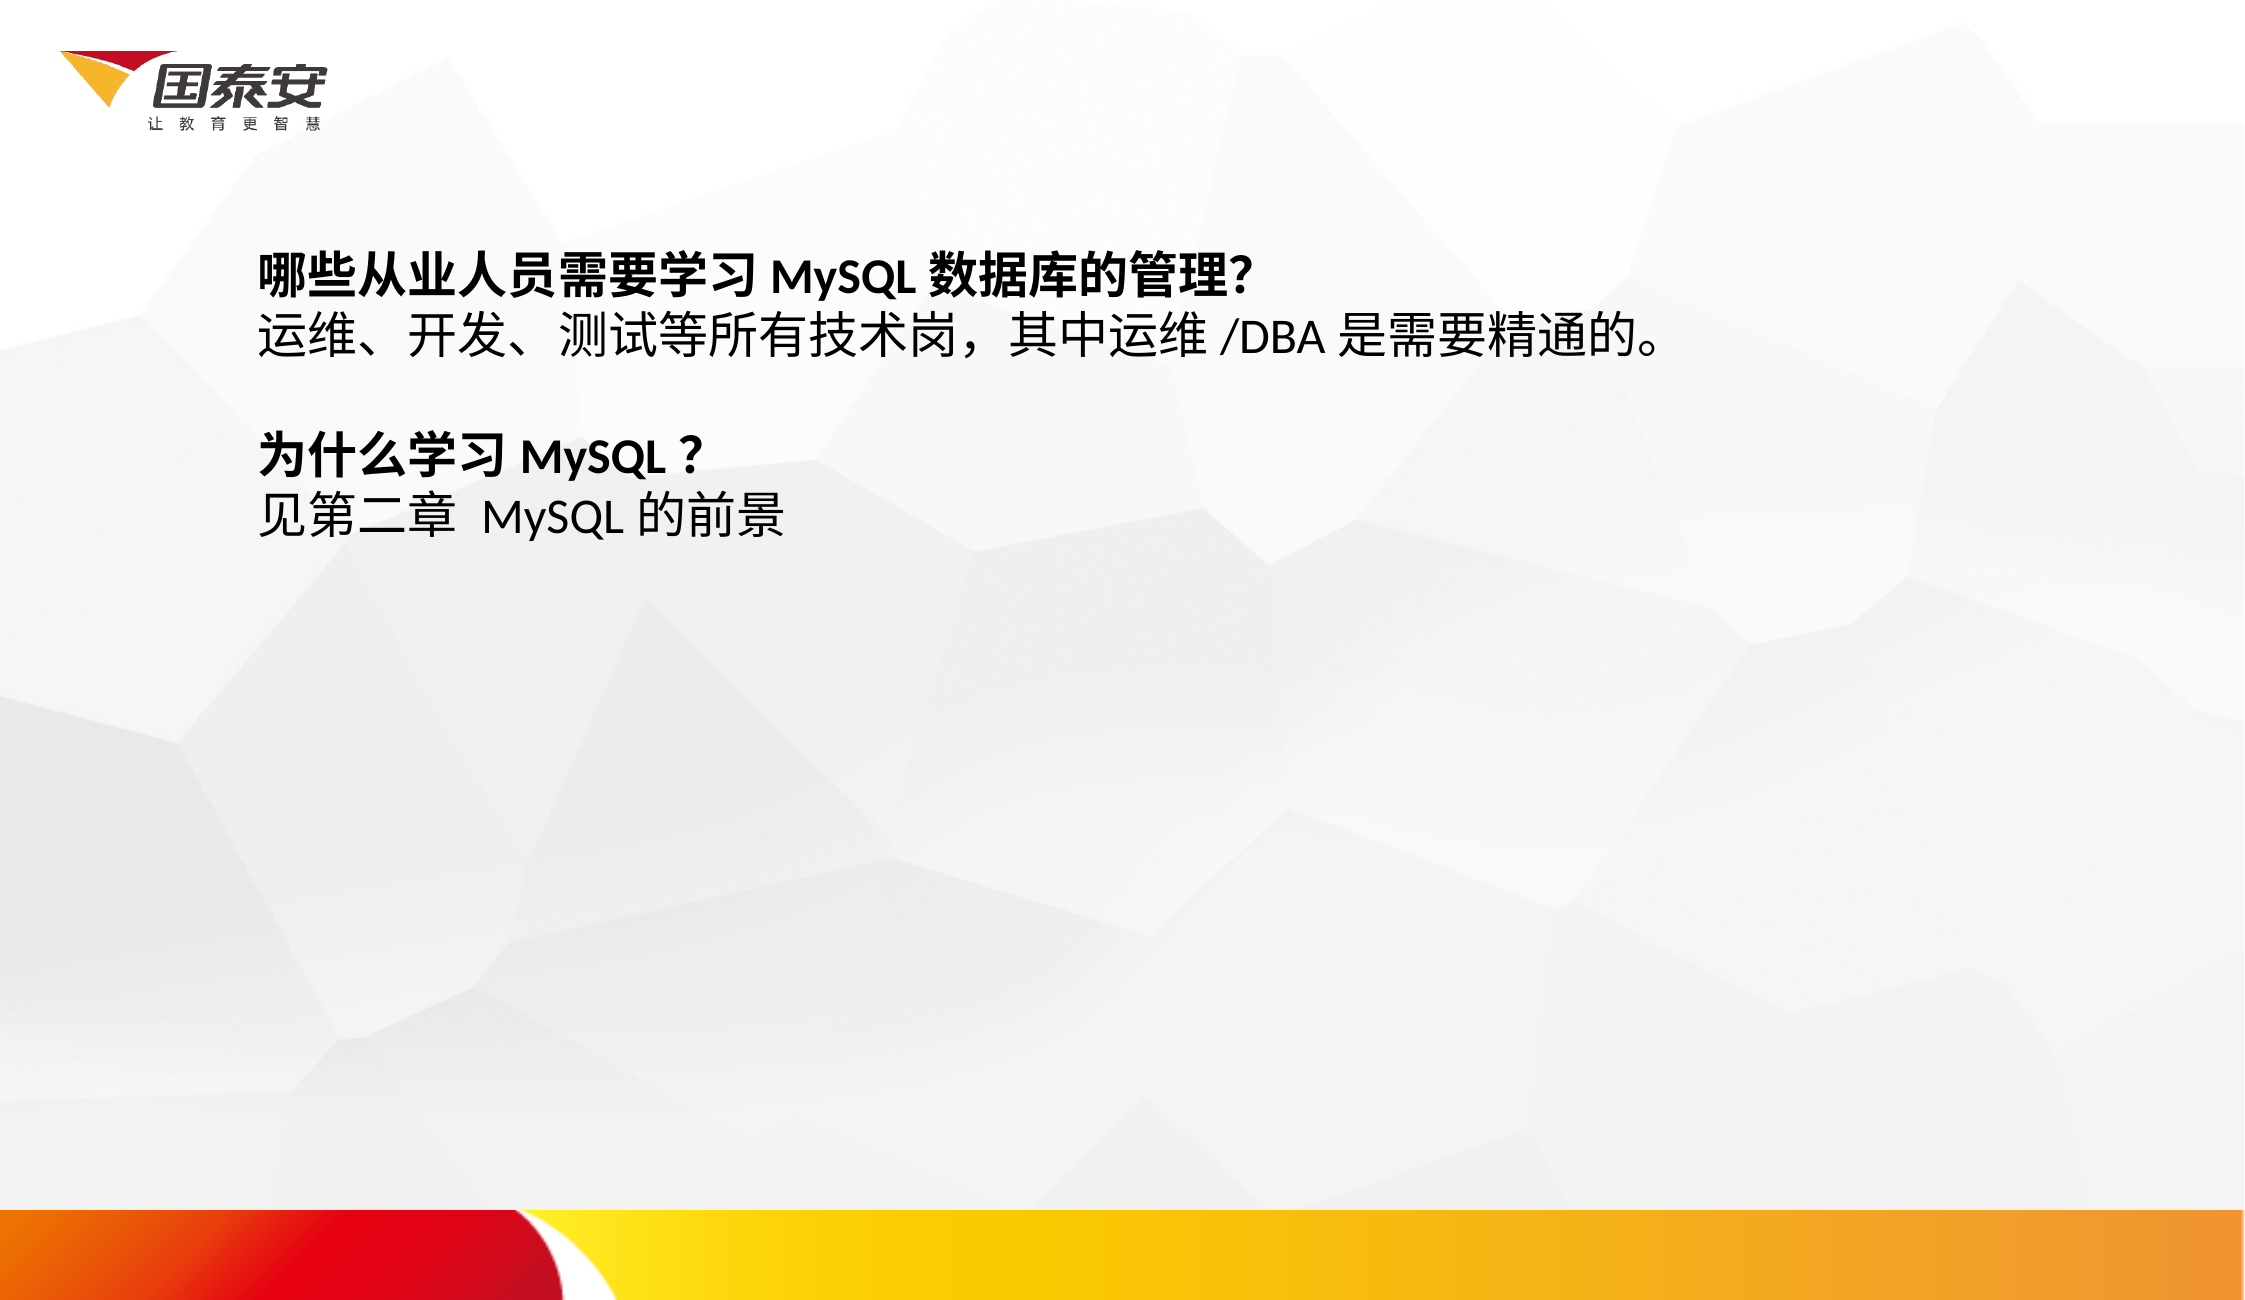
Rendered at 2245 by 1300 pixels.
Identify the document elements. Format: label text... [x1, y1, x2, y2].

picture [0, 0, 2245, 1300]
text_box 哪些从业人员需要学习MySQL数据库的管理？ 运维、开发、测试等所有技术岗，其中运维/DBA是需要精通的。 为什么学习MySQL？ 见第二章 MySQL的前景 [243, 236, 1703, 731]
